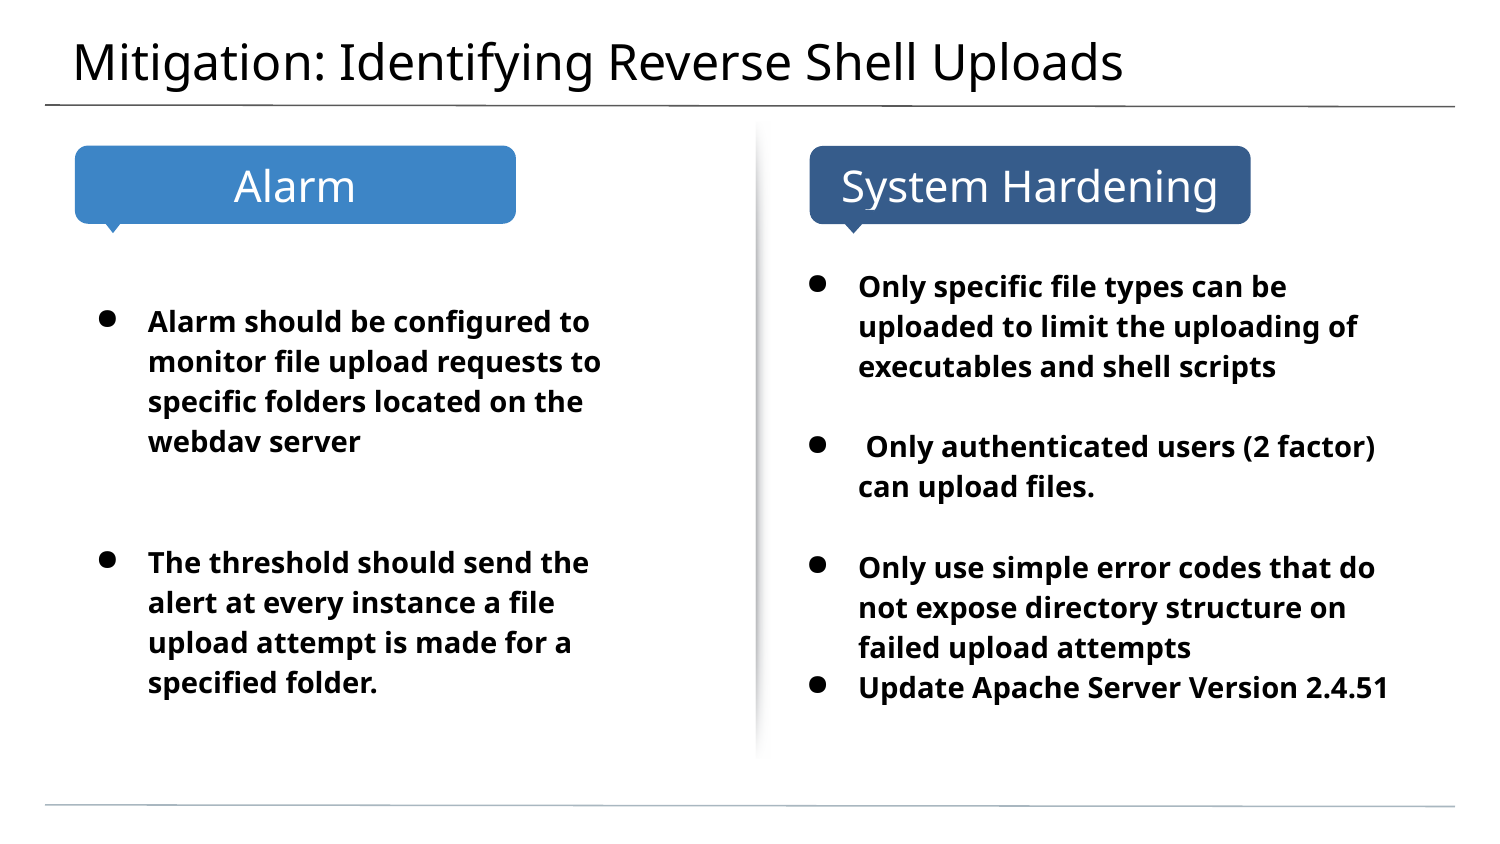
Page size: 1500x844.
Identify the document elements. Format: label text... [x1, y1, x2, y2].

subtitle Alarm should be configured to monitor file upload requests to specific folders located on the webdav server The threshold should send the alert at every instance a file upload attempt is made for a specified folder. [0, 262, 704, 805]
title Mitigation: Identifying Reverse Shell Uploads [0, 0, 1500, 88]
picture [703, 107, 839, 782]
subtitle Only specific file types can be uploaded to limit the uploading of executables and shell scripts Only authenticated users (2 factor) can upload files. Only use simple error codes that do not expose directory structure on failed upload attempts Update Apache Server Version 2.4.51 [708, 262, 1500, 805]
